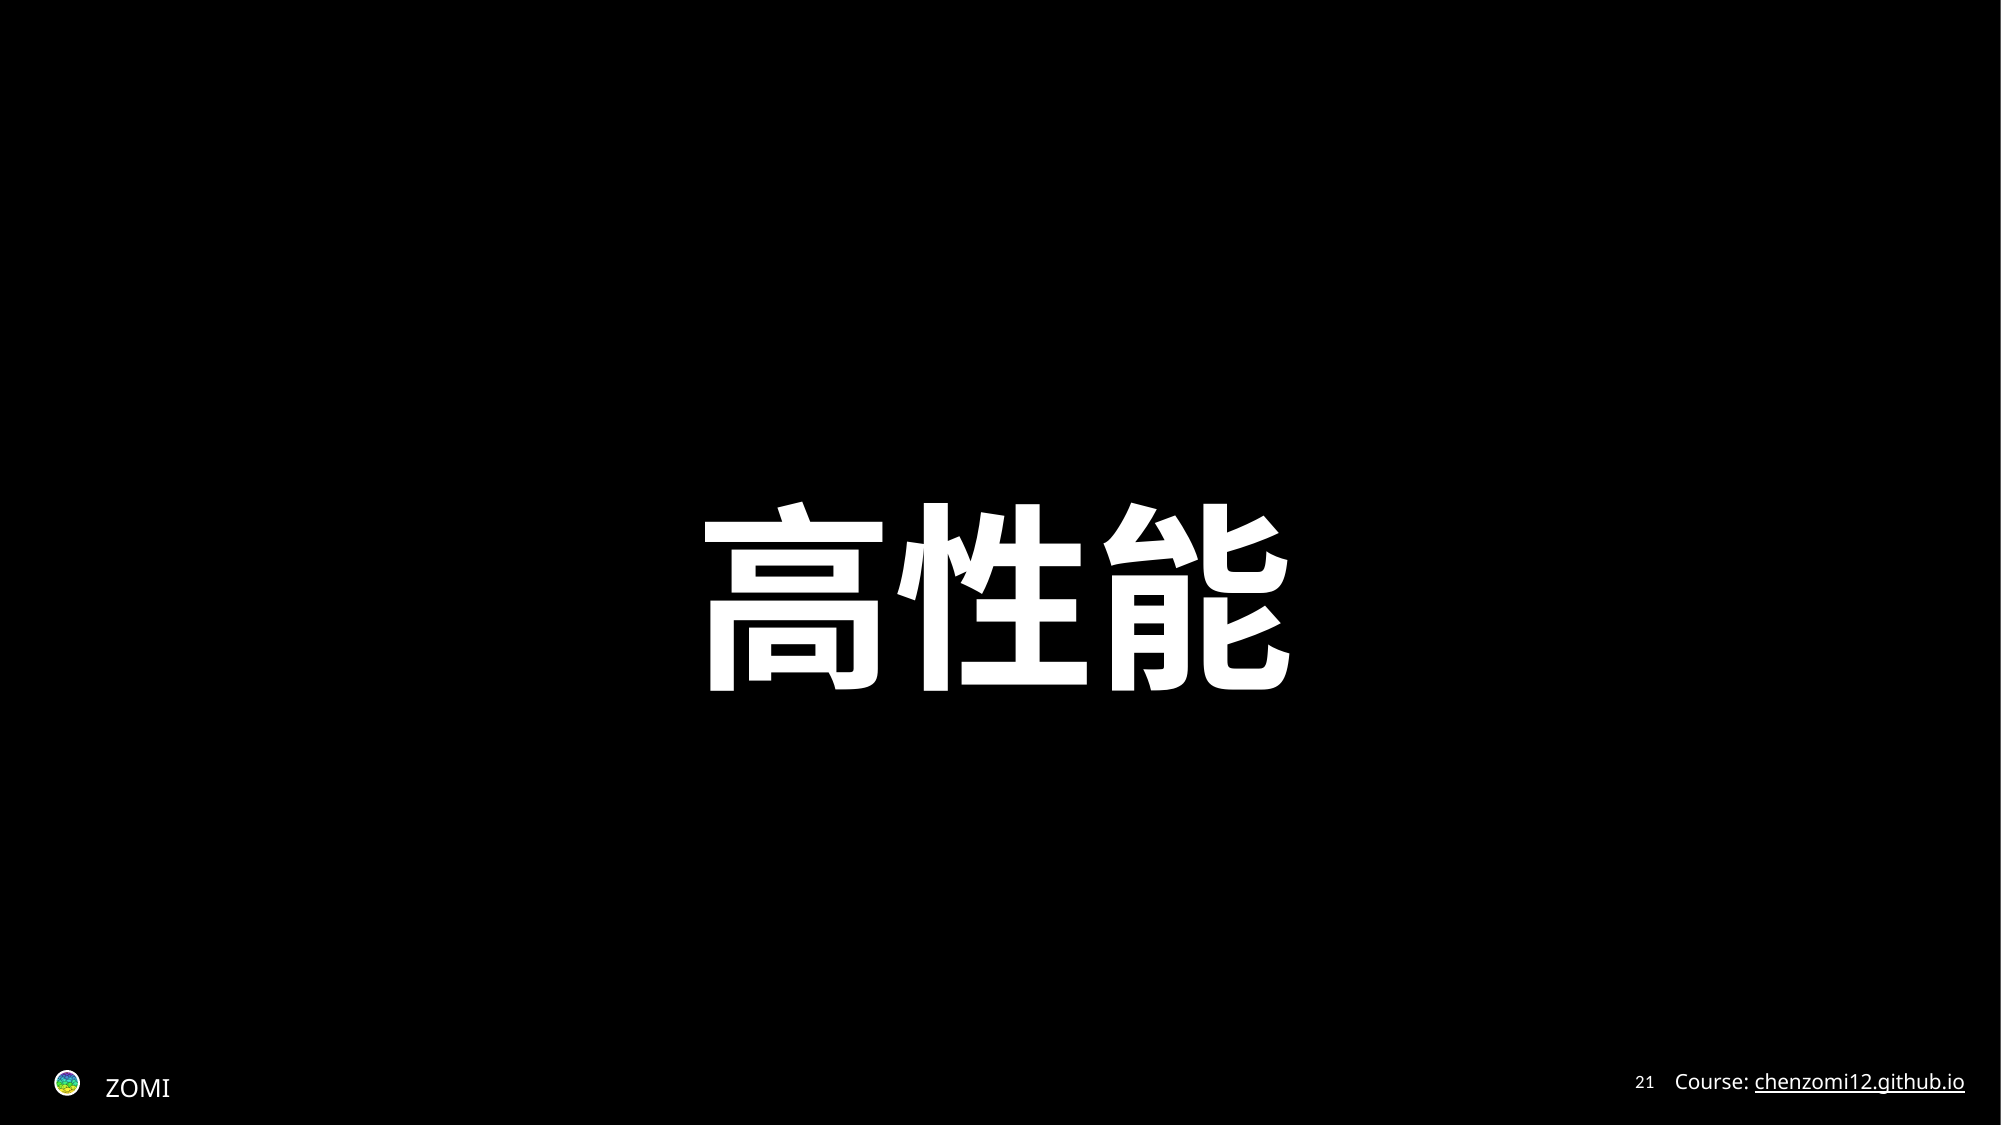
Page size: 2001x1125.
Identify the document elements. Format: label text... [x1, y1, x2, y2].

picture [57, 1073, 77, 1093]
list 高性能 [79, 80, 1910, 986]
